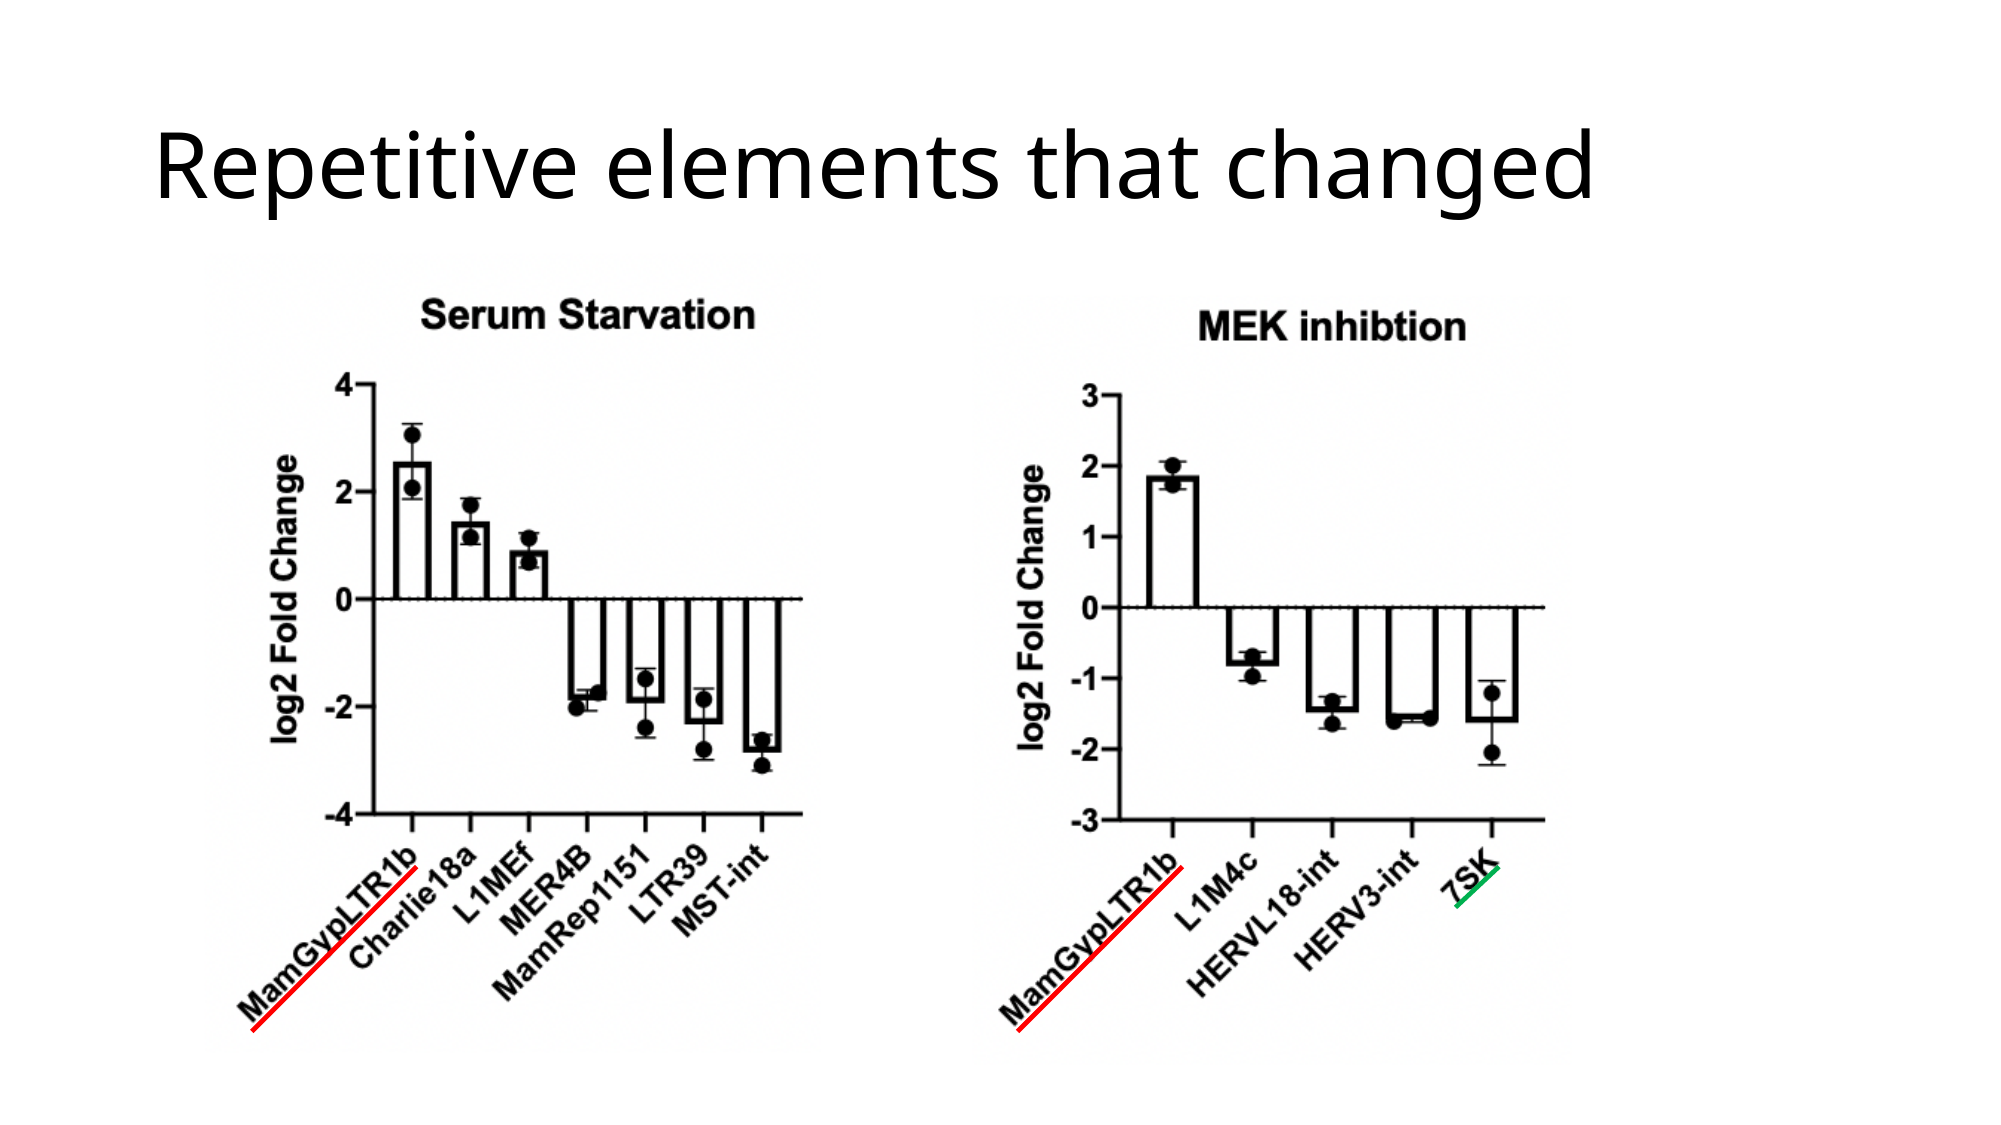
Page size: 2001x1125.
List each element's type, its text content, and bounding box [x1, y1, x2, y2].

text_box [1017, 866, 1183, 1032]
picture [972, 295, 1572, 1066]
title Repetitive elements that changed [137, 59, 1863, 278]
picture [204, 253, 821, 1053]
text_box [1455, 866, 1499, 908]
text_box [251, 866, 417, 1032]
